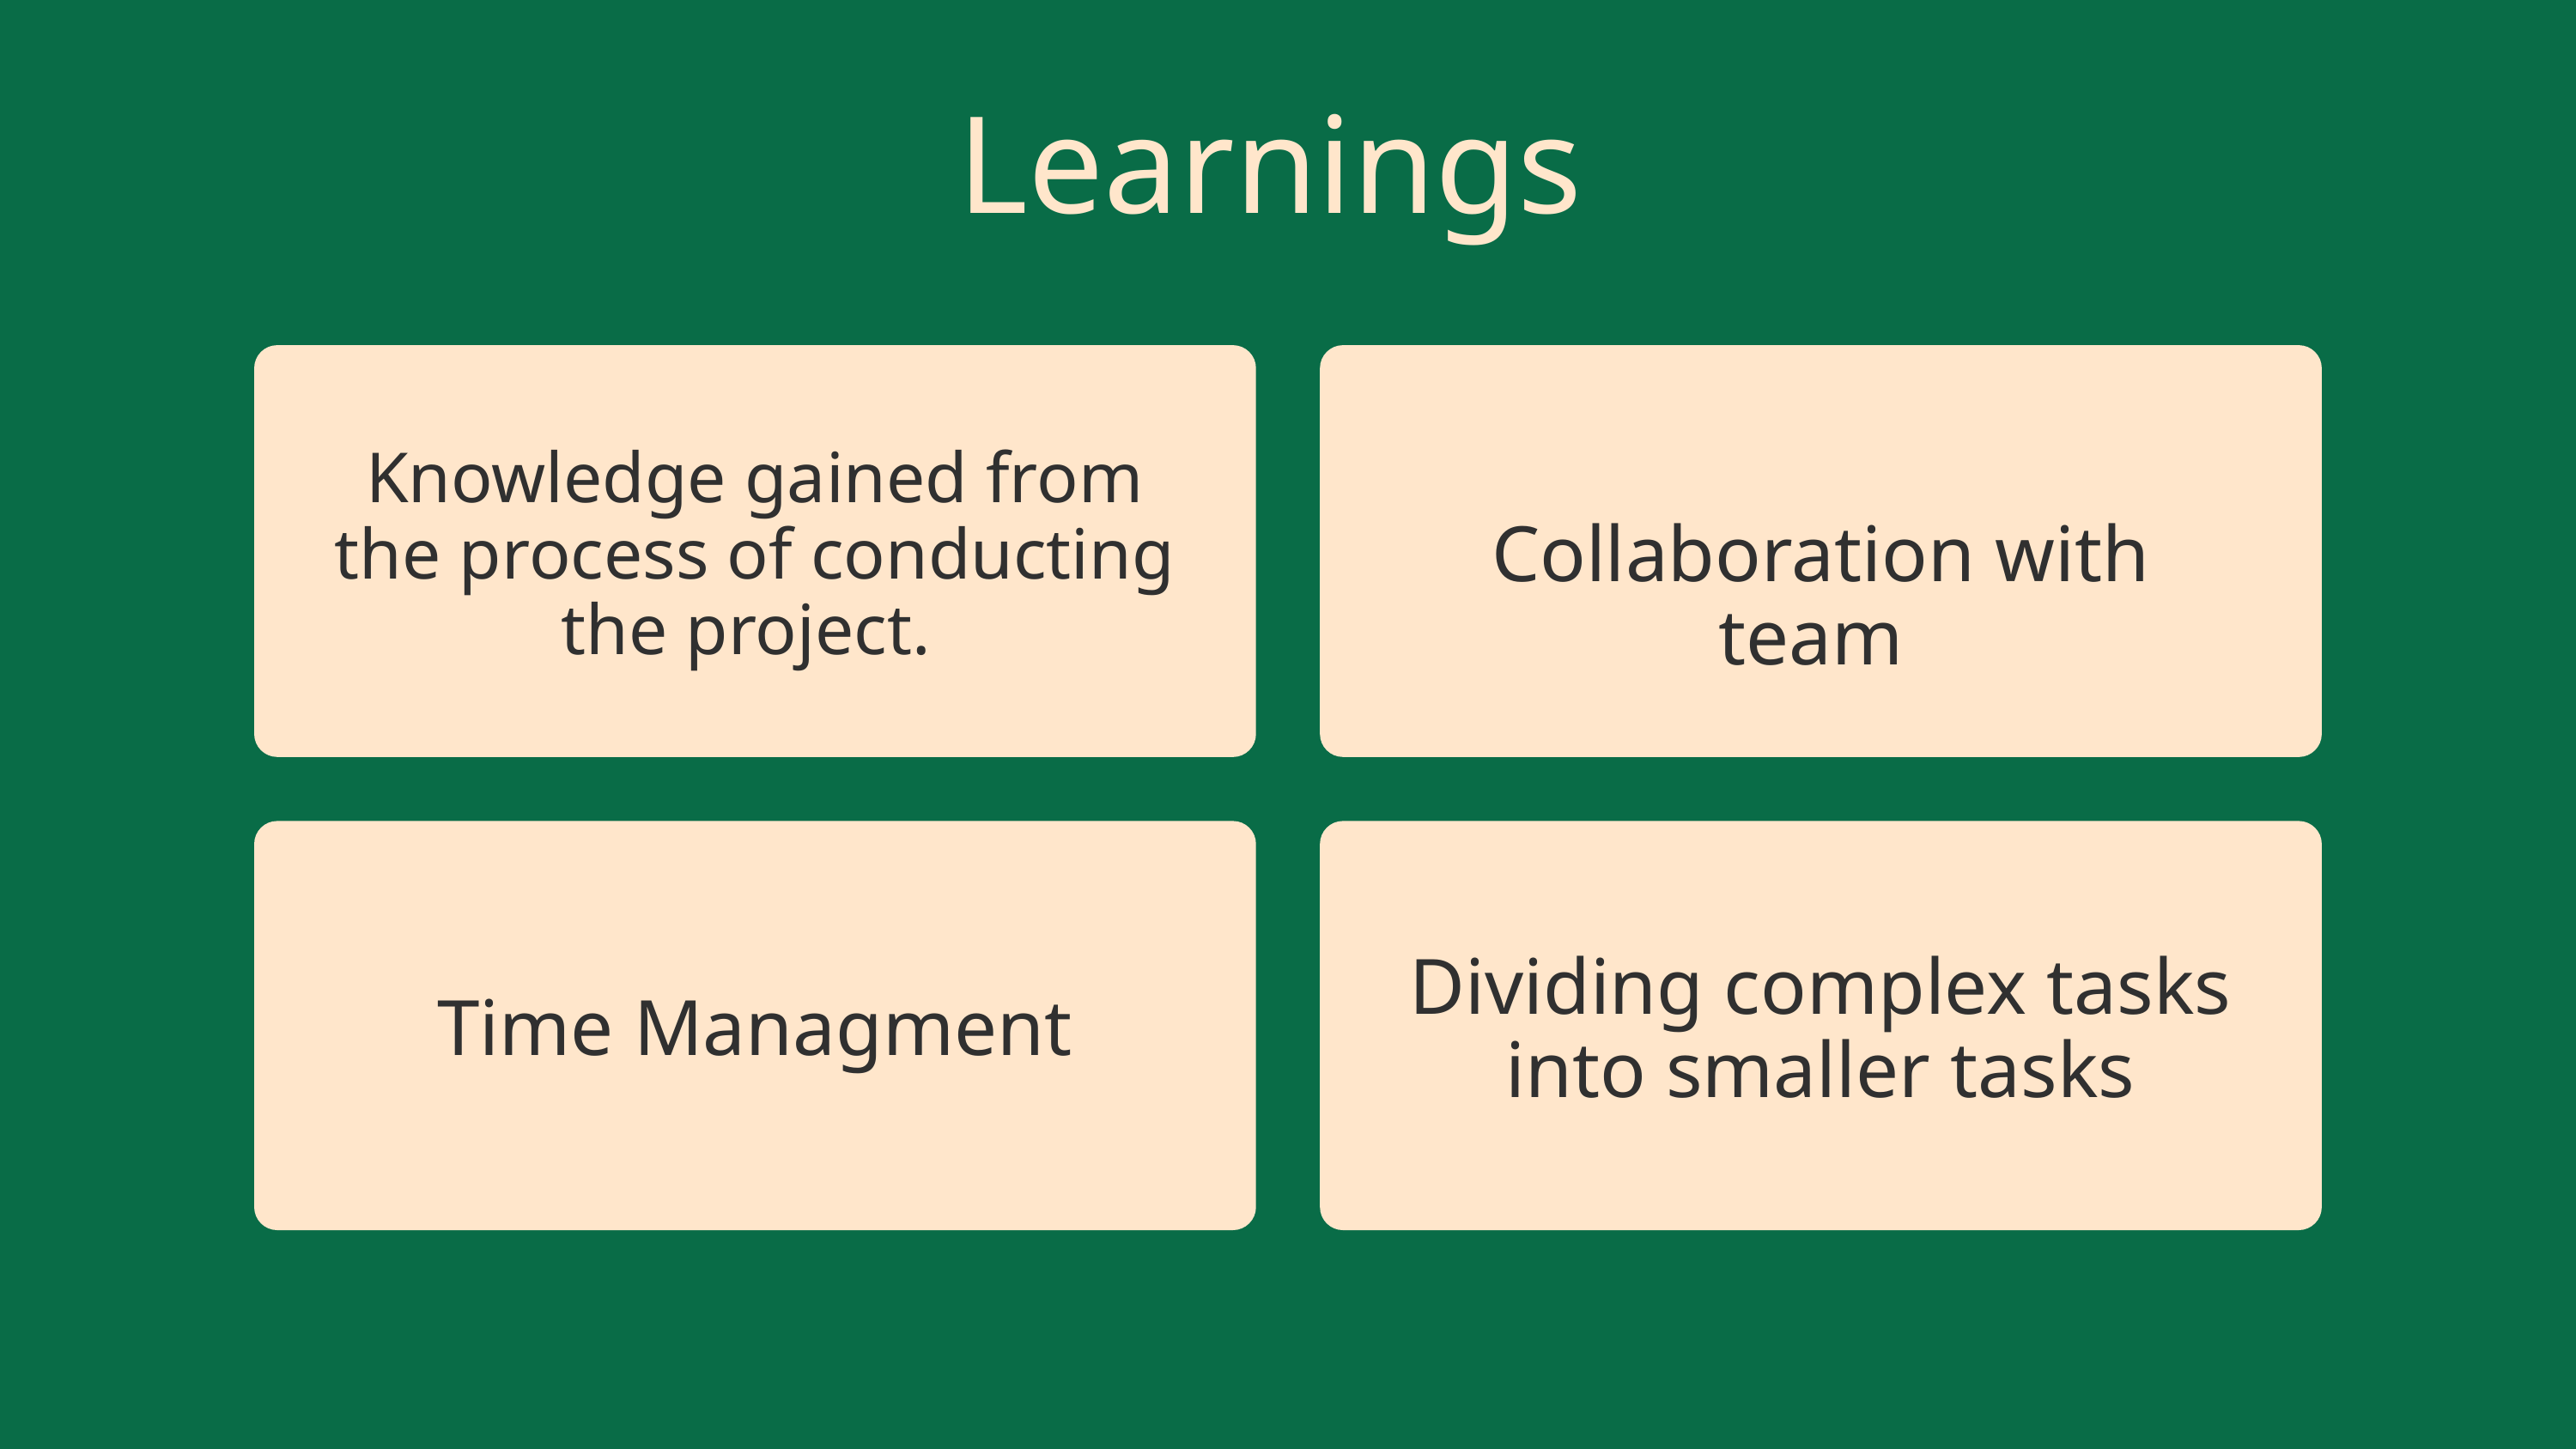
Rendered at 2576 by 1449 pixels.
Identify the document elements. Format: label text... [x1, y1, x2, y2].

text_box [253, 344, 1256, 758]
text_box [1319, 344, 2323, 758]
text_box Learnings [942, 52, 1634, 240]
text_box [253, 821, 1256, 1231]
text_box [1319, 821, 2323, 1231]
